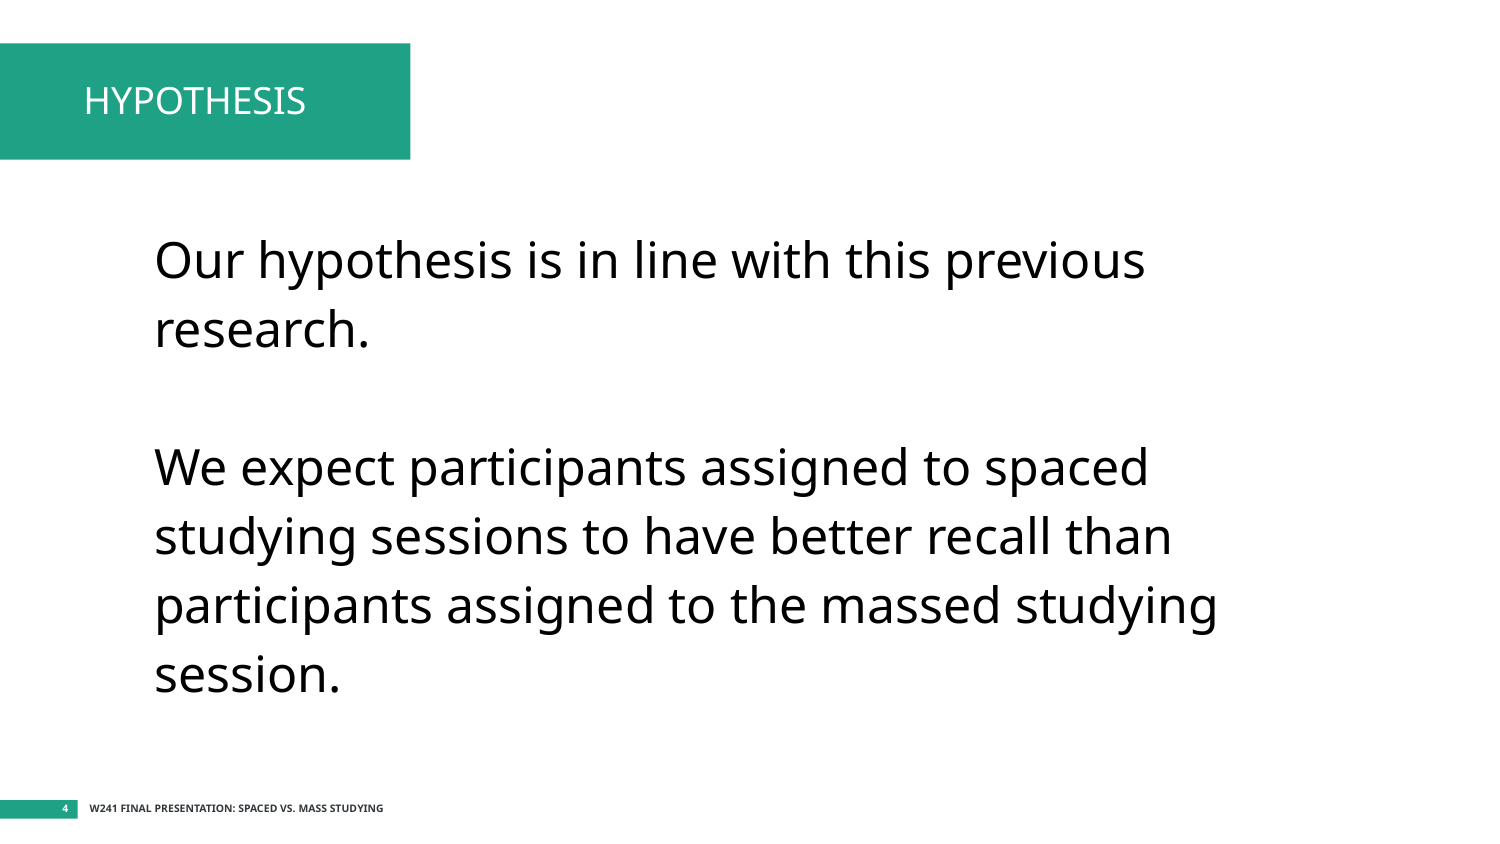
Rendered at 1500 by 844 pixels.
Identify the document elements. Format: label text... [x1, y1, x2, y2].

text_box Our hypothesis is in line with this previous research. We expect participants assigned to spaced studying sessions to have better recall than participants assigned to the massed studying session. [139, 204, 1361, 732]
title HYPOTHESIS [68, 35, 389, 172]
